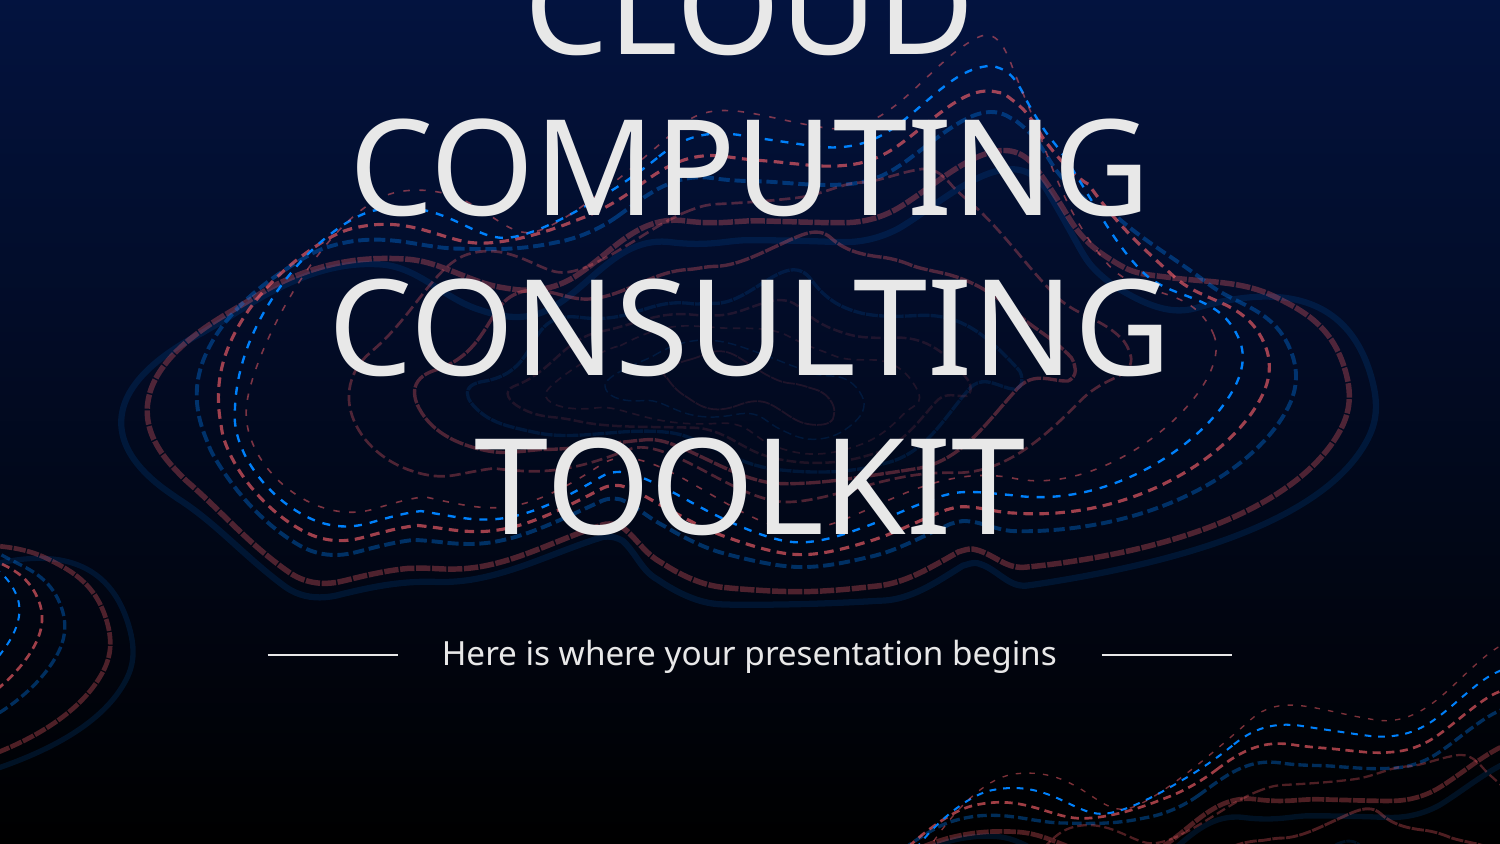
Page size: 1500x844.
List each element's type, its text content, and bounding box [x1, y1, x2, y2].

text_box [117, 34, 1383, 609]
subtitle Here is where your presentation begins [423, 617, 1077, 688]
